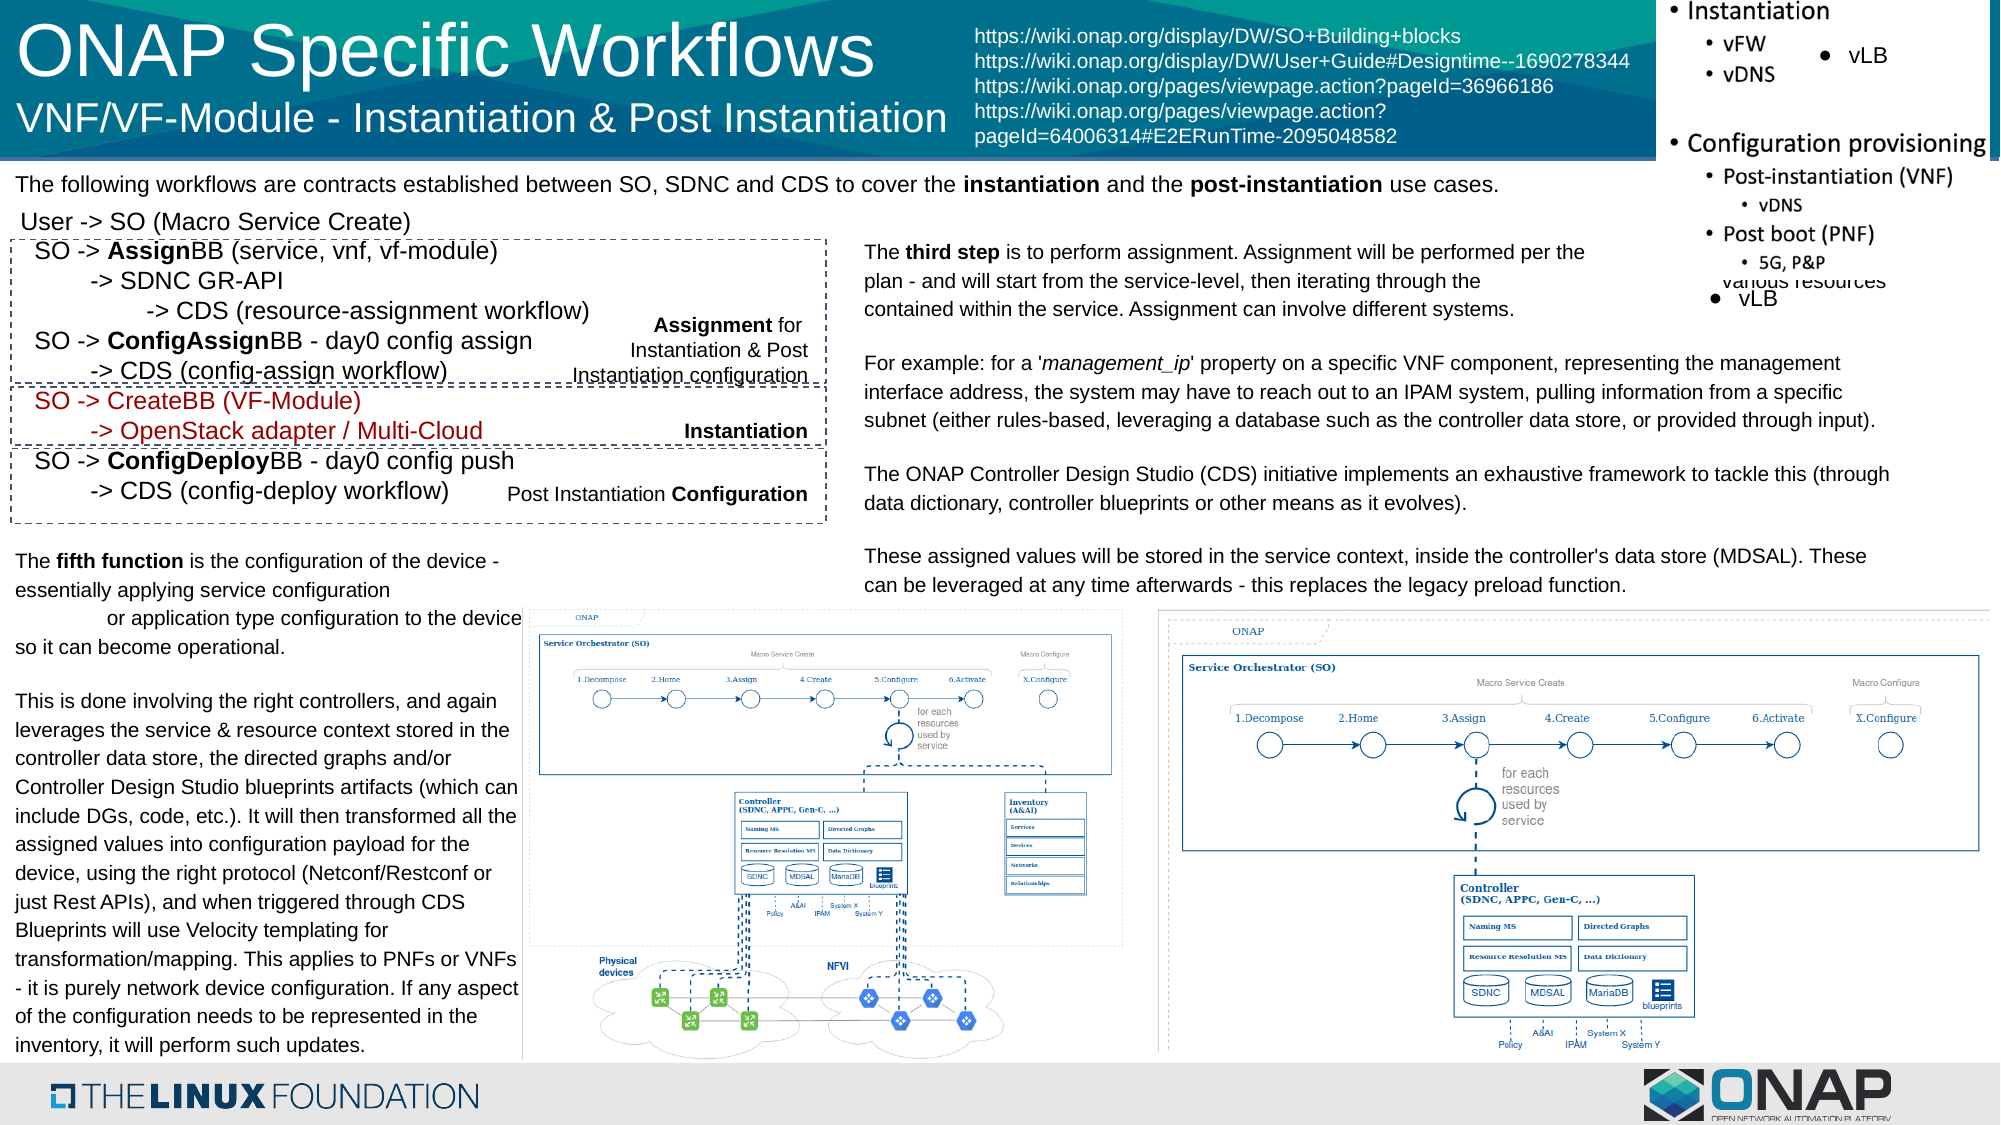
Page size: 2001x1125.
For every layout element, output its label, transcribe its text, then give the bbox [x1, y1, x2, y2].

text_box User -> SO (Macro Service Create) SO -> AssignBB (service, vnf, vf-module) -> SDNC GR-API -> CDS (resource-assignment workflow) SO -> ConfigAssignBB - day0 config assign -> CDS (config-assign workflow) SO -> CreateBB (VF-Module) -> OpenStack adapter / Multi-Cloud SO -> ConfigDeployBB - day0 config push -> CDS (config-deploy workflow) [5, 189, 827, 550]
text_box Assignment for Instantiation & Post Instantiation configuration [529, 296, 824, 387]
text_box Instantiation [490, 405, 824, 456]
text_box [10, 448, 827, 524]
text_box The following workflows are contracts established between SO, SDNC and CDS to cover the instantiation and the post-instantiation use cases. [0, 150, 1553, 212]
text_box vLB [1686, 288, 1865, 325]
text_box Post Instantiation Configuration [490, 468, 824, 519]
text_box The third step is to perform assignment. Assignment will be performed per the orchestration plan - and will start from the service-level, then iterating through the various resources contained within the service. Assignment can involve different systems. For example: for a 'management_ip' property on a specific VNF component, representing the management interface address, the system may have to reach out to an IPAM system, pulling information from a specific subnet (either rules-based, leveraging a database such as the controller data store, or provided through input). The ONAP Controller Design Studio (CDS) initiative implements an exhaustive framework to tackle this (through data dictionary, controller blueprints or other means as it evolves). These assigned values will be stored in the service context, inside the controller's data store (MDSAL). These can be leveraged at any time afterwards - this replaces the legacy preload function. [849, 219, 1916, 612]
text_box ONAP Specific Workflows VNF/VF-Module - Instantiation & Post Instantiation [1, 0, 1082, 150]
picture [1147, 0, 1990, 280]
text_box [10, 387, 827, 446]
text_box [10, 239, 827, 383]
picture [1154, 609, 1990, 1052]
picture [521, 607, 1130, 1061]
picture [1644, 1069, 1891, 1121]
picture [51, 1083, 478, 1109]
text_box https://wiki.onap.org/display/DW/SO+Building+blocks https://wiki.onap.org/display/DW/User+Guide#Designtime--1690278344 https://wiki.onap.org/pages/viewpage.action?pageId=36966186 https://wiki.onap.org/pages/viewpage.action?pageId=64006314#E2ERunTime-2095048582 [959, 7, 1651, 163]
text_box The fifth function is the configuration of the device - essentially applying service configuration or application type configuration to the device so it can become operational. This is done involving the right controllers, and again leverages the service & resource context stored in the controller data store, the directed graphs and/or Controller Design Studio blueprints artifacts (which can include DGs, code, etc.). It will then transformed all the assigned values into configuration payload for the device, using the right protocol (Netconf/Restconf or just Rest APIs), and when triggered through CDS Blueprints will use Velocity templating for transformation/mapping. This applies to PNFs or VNFs - it is purely network device configuration. If any aspect of the configuration needs to be represented in the inventory, it will perform such updates. [0, 528, 538, 1072]
